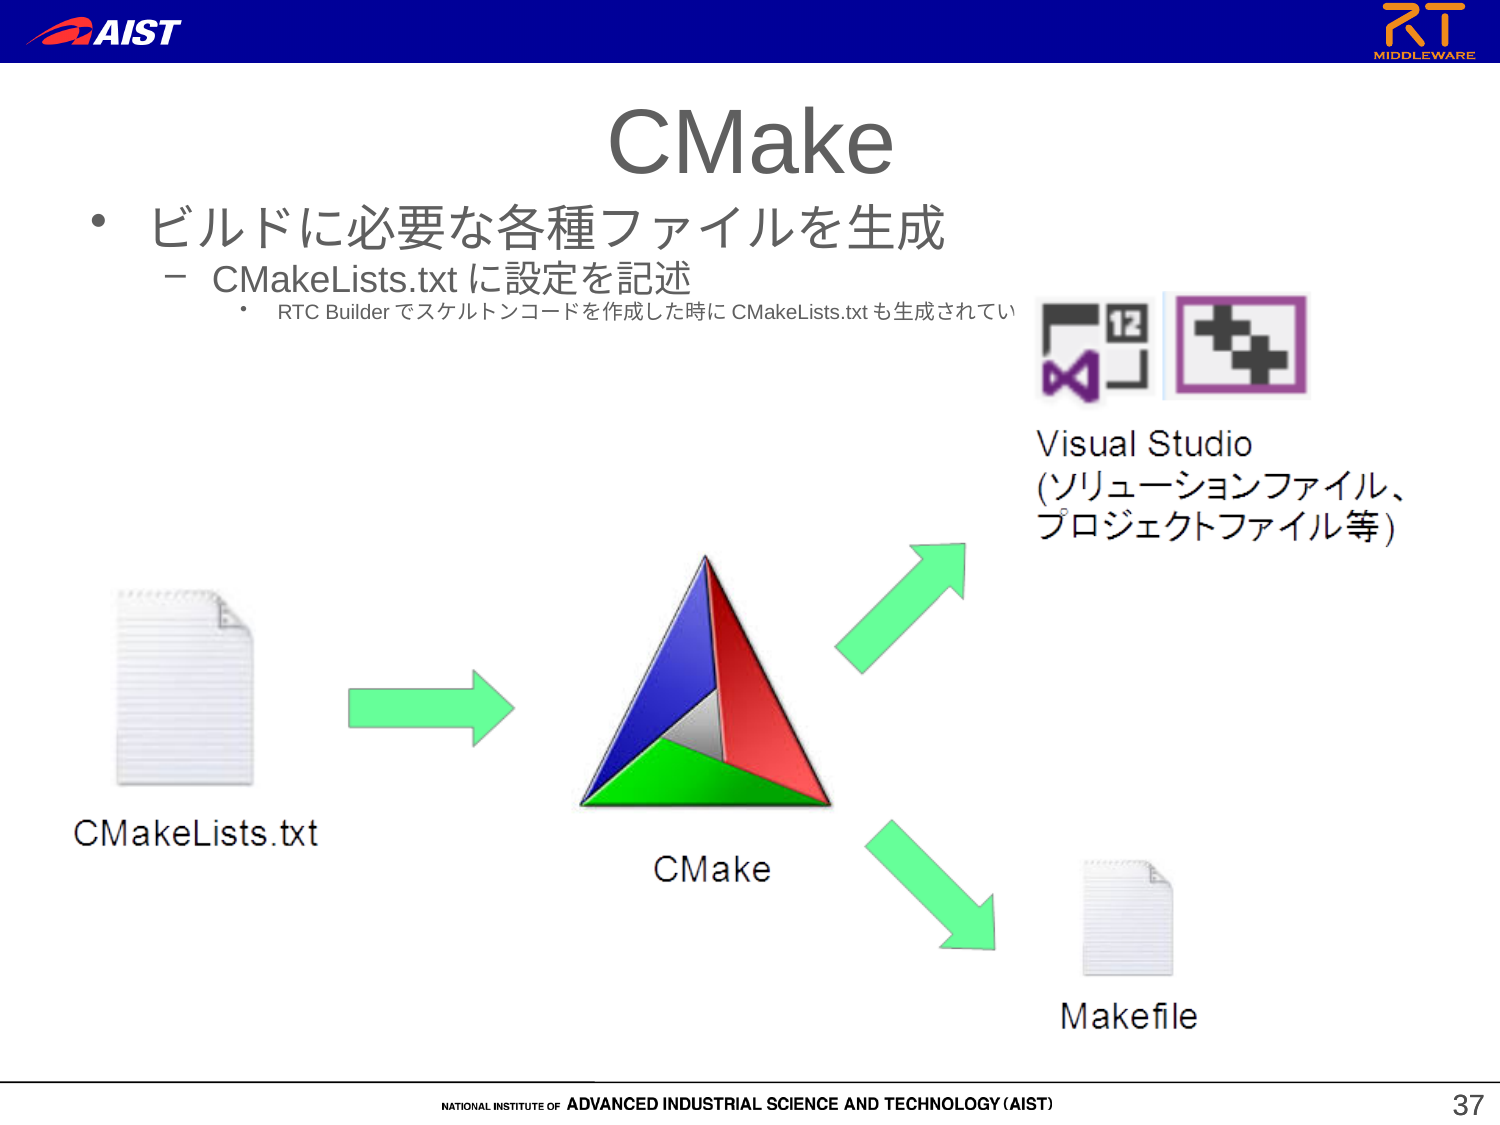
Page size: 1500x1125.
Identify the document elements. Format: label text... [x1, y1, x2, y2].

picture [442, 1097, 1052, 1110]
title CMake [29, 66, 1474, 208]
text_box 37 [1149, 1078, 1500, 1125]
picture [0, 0, 1500, 63]
list ビルドに必要な各種ファイルを生成 CMakeLists.txtに設定を記述 RTC Builderでスケルトンコードを作成した時にCMakeLists.txtも生成されている [75, 208, 1374, 289]
picture [58, 290, 1442, 1060]
